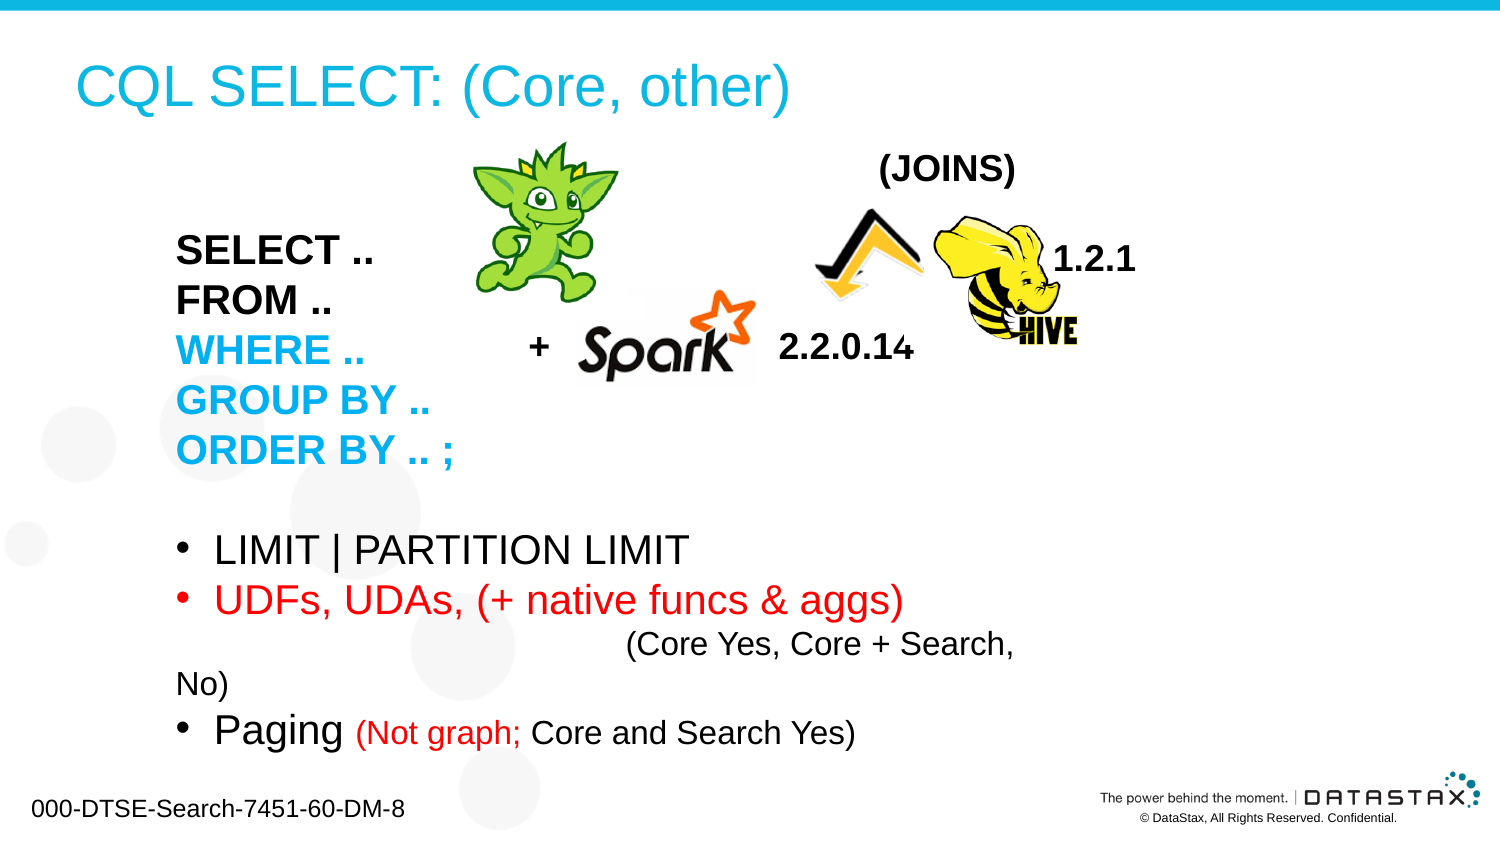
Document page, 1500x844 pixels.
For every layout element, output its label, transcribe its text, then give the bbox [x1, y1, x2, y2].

picture [469, 139, 759, 387]
picture [802, 198, 1105, 345]
text_box SELECT .. FROM .. WHERE .. GROUP BY .. ORDER BY .. ; LIMIT | PARTITION LIMIT UDFs, UDAs, (+ native funcs & aggs) (Core Yes, Core + Search, No) Paging (Not graph; Core and Search Yes) [160, 215, 1086, 810]
slide_number © DataStax, All Rights Reserved. Confidential. [1125, 802, 1463, 834]
text_box (JOINS) [864, 136, 1039, 197]
text_box + [513, 314, 570, 375]
text_box 2.2.0.14 [763, 314, 938, 375]
title CQL SELECT: (Core, other) [75, 44, 1425, 135]
slide_number 000-DTSE-Search-7451-60-DM-8 [16, 785, 720, 831]
picture [1085, 756, 1495, 823]
text_box 1.2.1 [1109, 226, 1213, 287]
